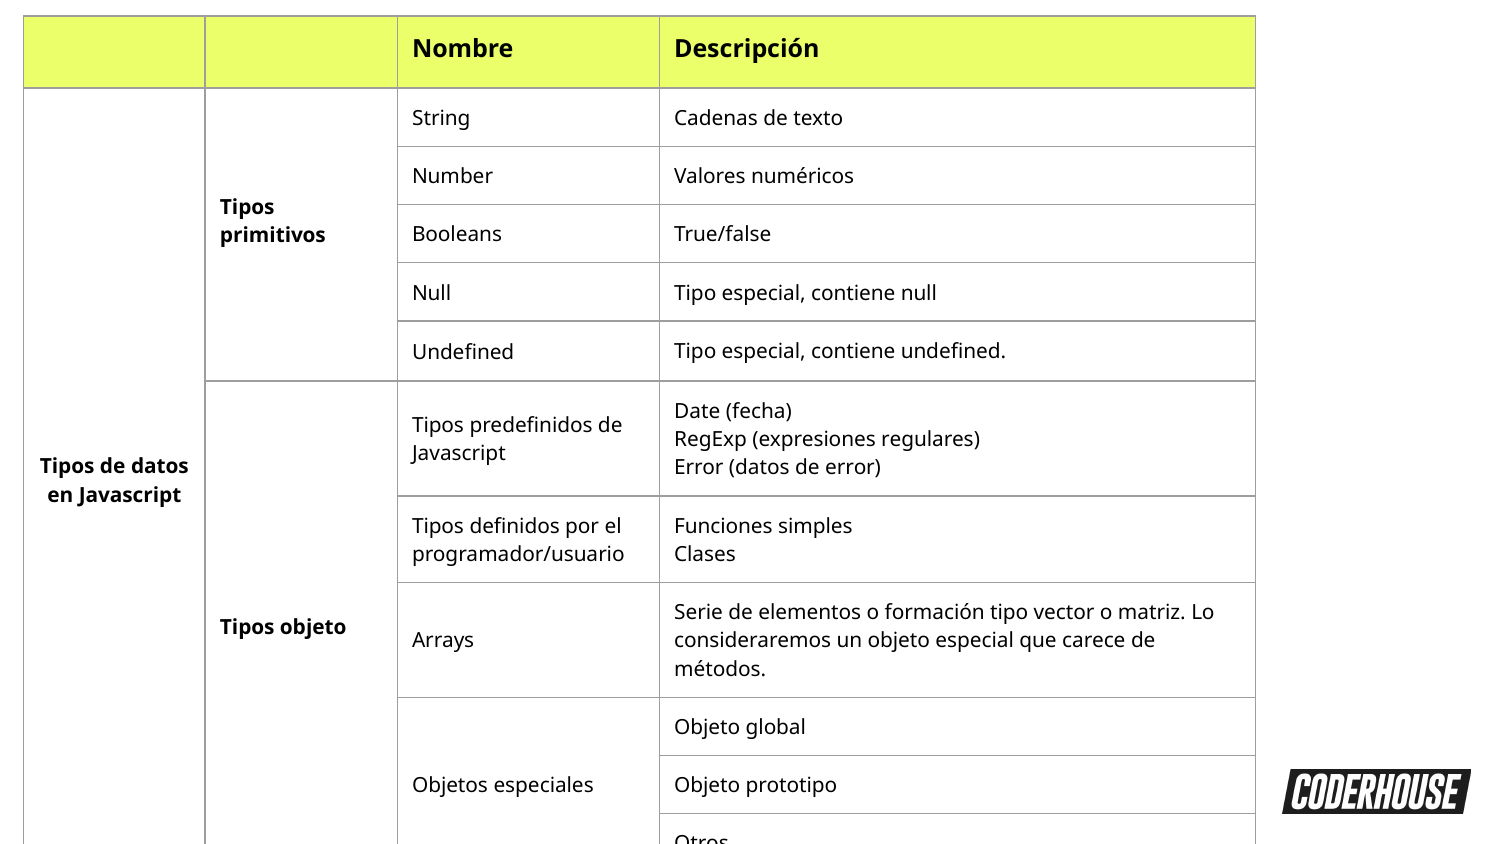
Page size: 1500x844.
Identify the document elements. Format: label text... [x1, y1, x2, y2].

table_cell Tipo especial, contiene null [660, 263, 1255, 320]
table_cell True/false [660, 205, 1255, 262]
table_cell Objetos especiales [398, 698, 659, 844]
table_cell Tipos definidos por el programador/usuario [398, 497, 659, 582]
table_header [24, 17, 204, 87]
table_cell Tipos de datos en Javascript [24, 89, 204, 844]
table_cell Tipos objeto [206, 382, 397, 844]
table_header [206, 17, 397, 87]
table_cell Valores numéricos [660, 147, 1255, 204]
table_cell Date (fecha) RegExp (expresiones regulares) Error (datos de error) [660, 382, 1255, 495]
table_cell Booleans [398, 205, 659, 262]
table_cell Tipos predefinidos de Javascript [398, 382, 659, 495]
table_cell Tipo especial, contiene undefined. [660, 322, 1255, 380]
table_cell Objeto prototipo [660, 756, 1255, 813]
table_cell Funciones simples Clases [660, 497, 1255, 582]
table_cell Arrays [398, 583, 659, 697]
table_cell Tipos primitivos [206, 89, 397, 380]
picture [1281, 769, 1471, 814]
table_cell Otros [660, 814, 1255, 844]
table_cell Cadenas de texto [660, 89, 1255, 146]
table_cell Objeto global [660, 698, 1255, 755]
table_header Nombre [398, 17, 659, 87]
table_cell Serie de elementos o formación tipo vector o matriz. Lo consideraremos un objeto especial que carece de métodos. [660, 583, 1255, 697]
table_cell Undefined [398, 322, 659, 380]
table_header Descripción [660, 17, 1255, 87]
table_cell String [398, 89, 659, 146]
table_cell Null [398, 263, 659, 320]
table_cell Number [398, 147, 659, 204]
